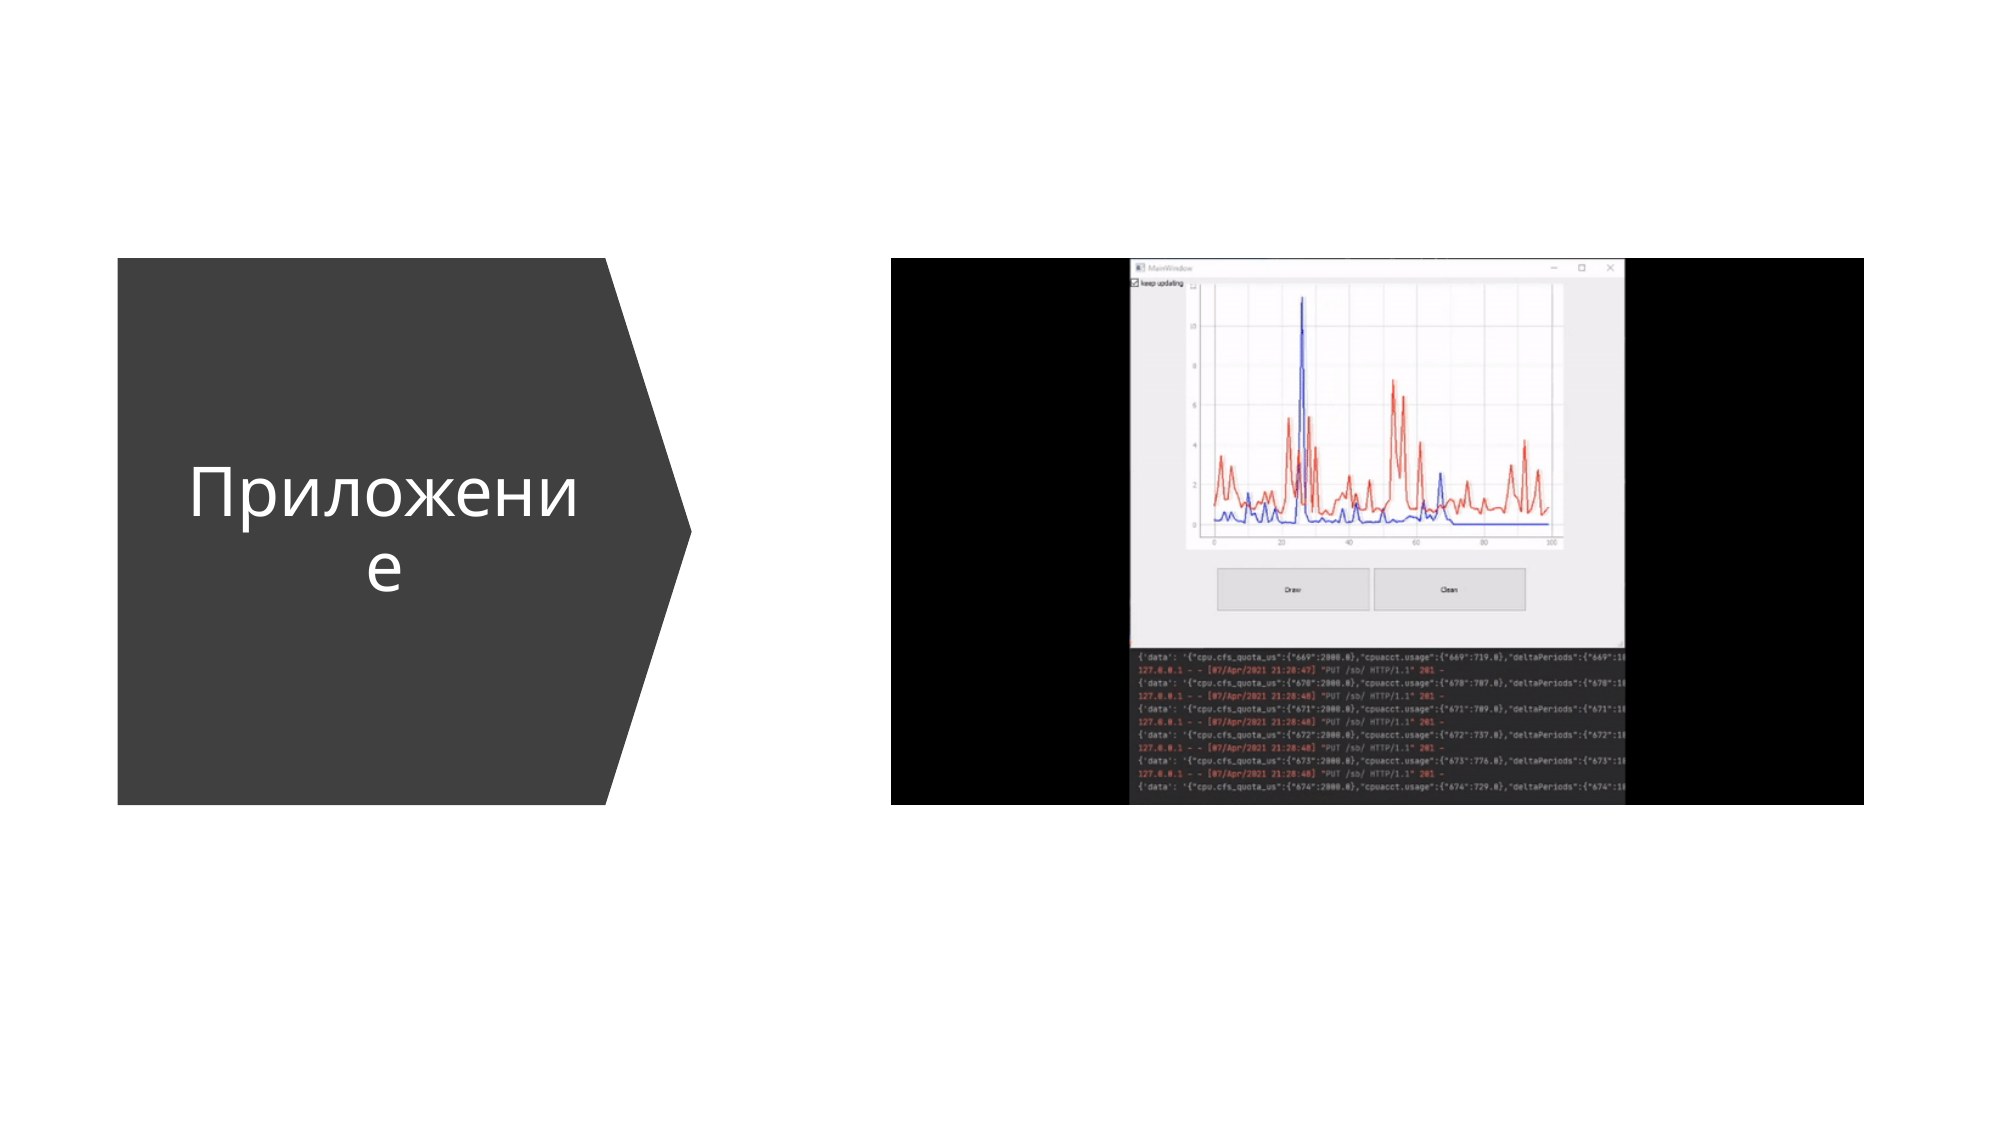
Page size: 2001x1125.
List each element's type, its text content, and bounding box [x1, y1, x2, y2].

title Приложение [168, 322, 601, 741]
picture [891, 258, 1864, 805]
text_box [116, 257, 693, 807]
